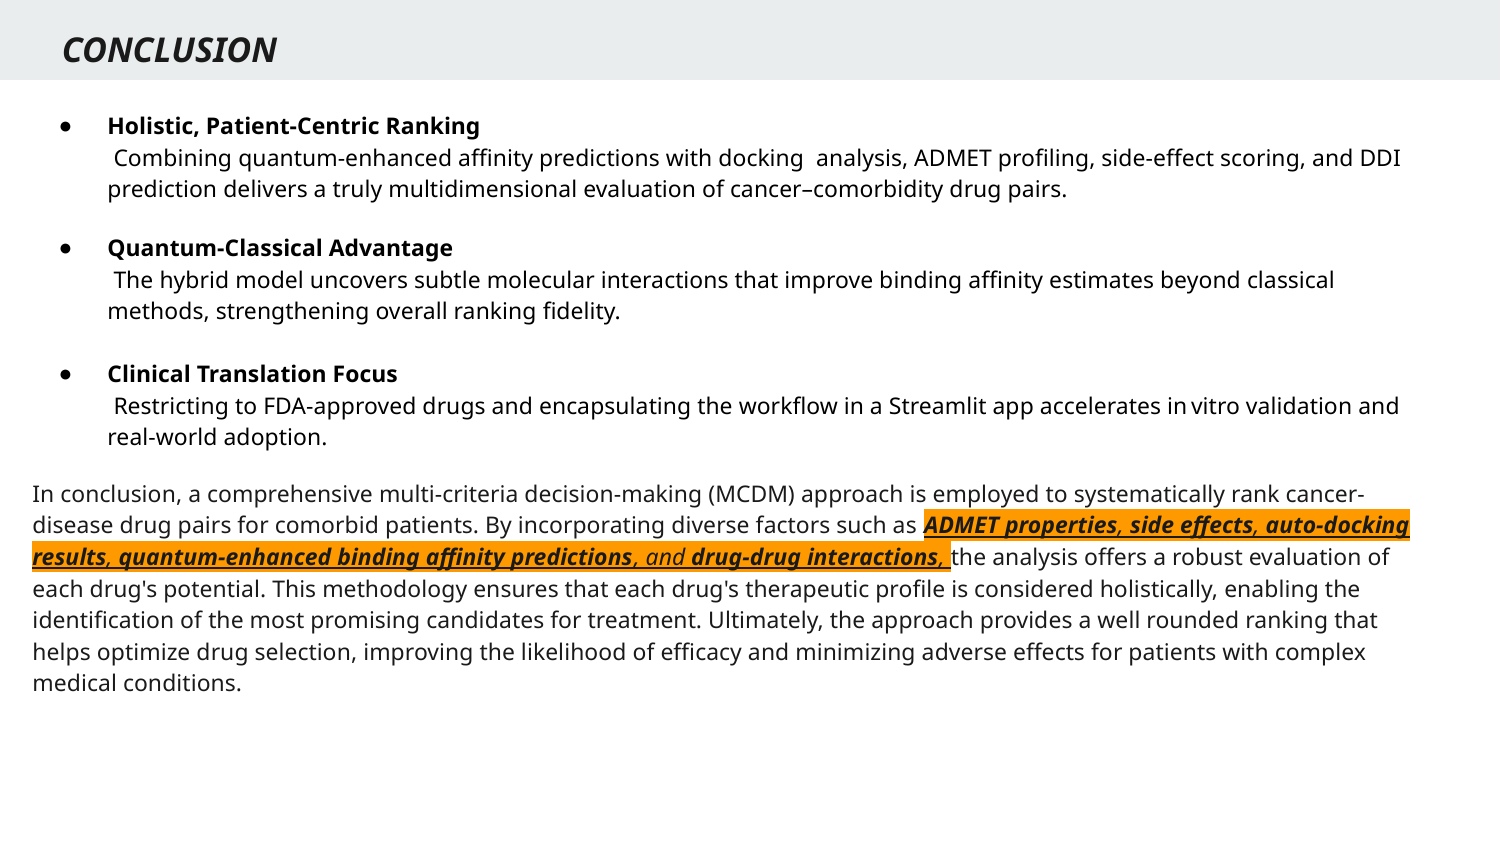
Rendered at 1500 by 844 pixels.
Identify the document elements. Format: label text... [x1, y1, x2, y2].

list Holistic, Patient‑Centric Ranking Combining quantum‑enhanced affinity predictions with docking analysis, ADMET profiling, side‑effect scoring, and DDI prediction delivers a truly multidimensional evaluation of cancer–comorbidity drug pairs. Quantum‑Classical Advantage The hybrid model uncovers subtle molecular interactions that improve binding affinity estimates beyond classical methods, strengthening overall ranking fidelity. Clinical Translation Focus Restricting to FDA‑approved drugs and encapsulating the workflow in a Streamlit app accelerates in vitro validation and real‑world adoption. In conclusion, a comprehensive multi-criteria decision-making (MCDM) approach is employed to systematically rank cancer-disease drug pairs for comorbid patients. By incorporating diverse factors such as ADMET properties, side effects, auto-docking results, quantum-enhanced binding affinity predictions, and drug-drug interactions, the analysis offers a robust evaluation of each drug's potential. This methodology ensures that each drug's therapeutic profile is considered holistically, enabling the identification of the most promising candidates for treatment. Ultimately, the approach provides a well rounded ranking that helps optimize drug selection, improving the likelihood of efficacy and minimizing adverse effects for patients with complex medical conditions. [17, 92, 1428, 780]
title CONCLUSION [46, 13, 1309, 92]
